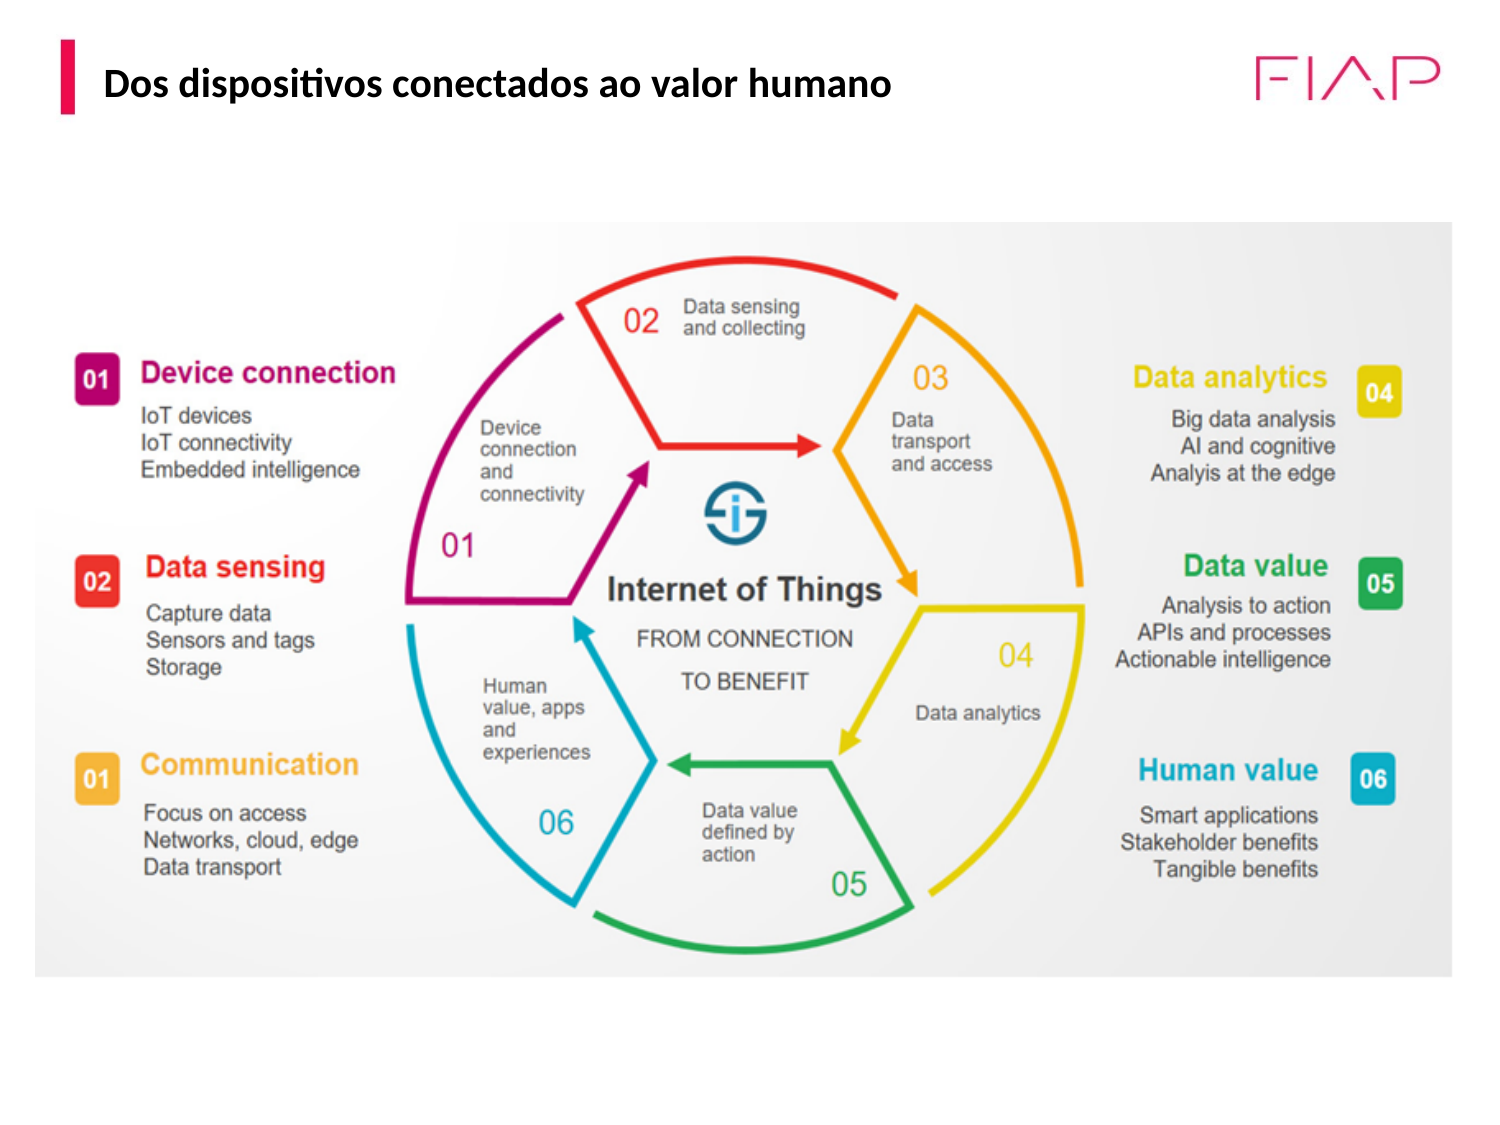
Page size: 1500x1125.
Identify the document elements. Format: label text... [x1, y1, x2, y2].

picture [0, 0, 1500, 1125]
title Dos dispositivos conectados ao valor humano [88, 42, 1282, 126]
